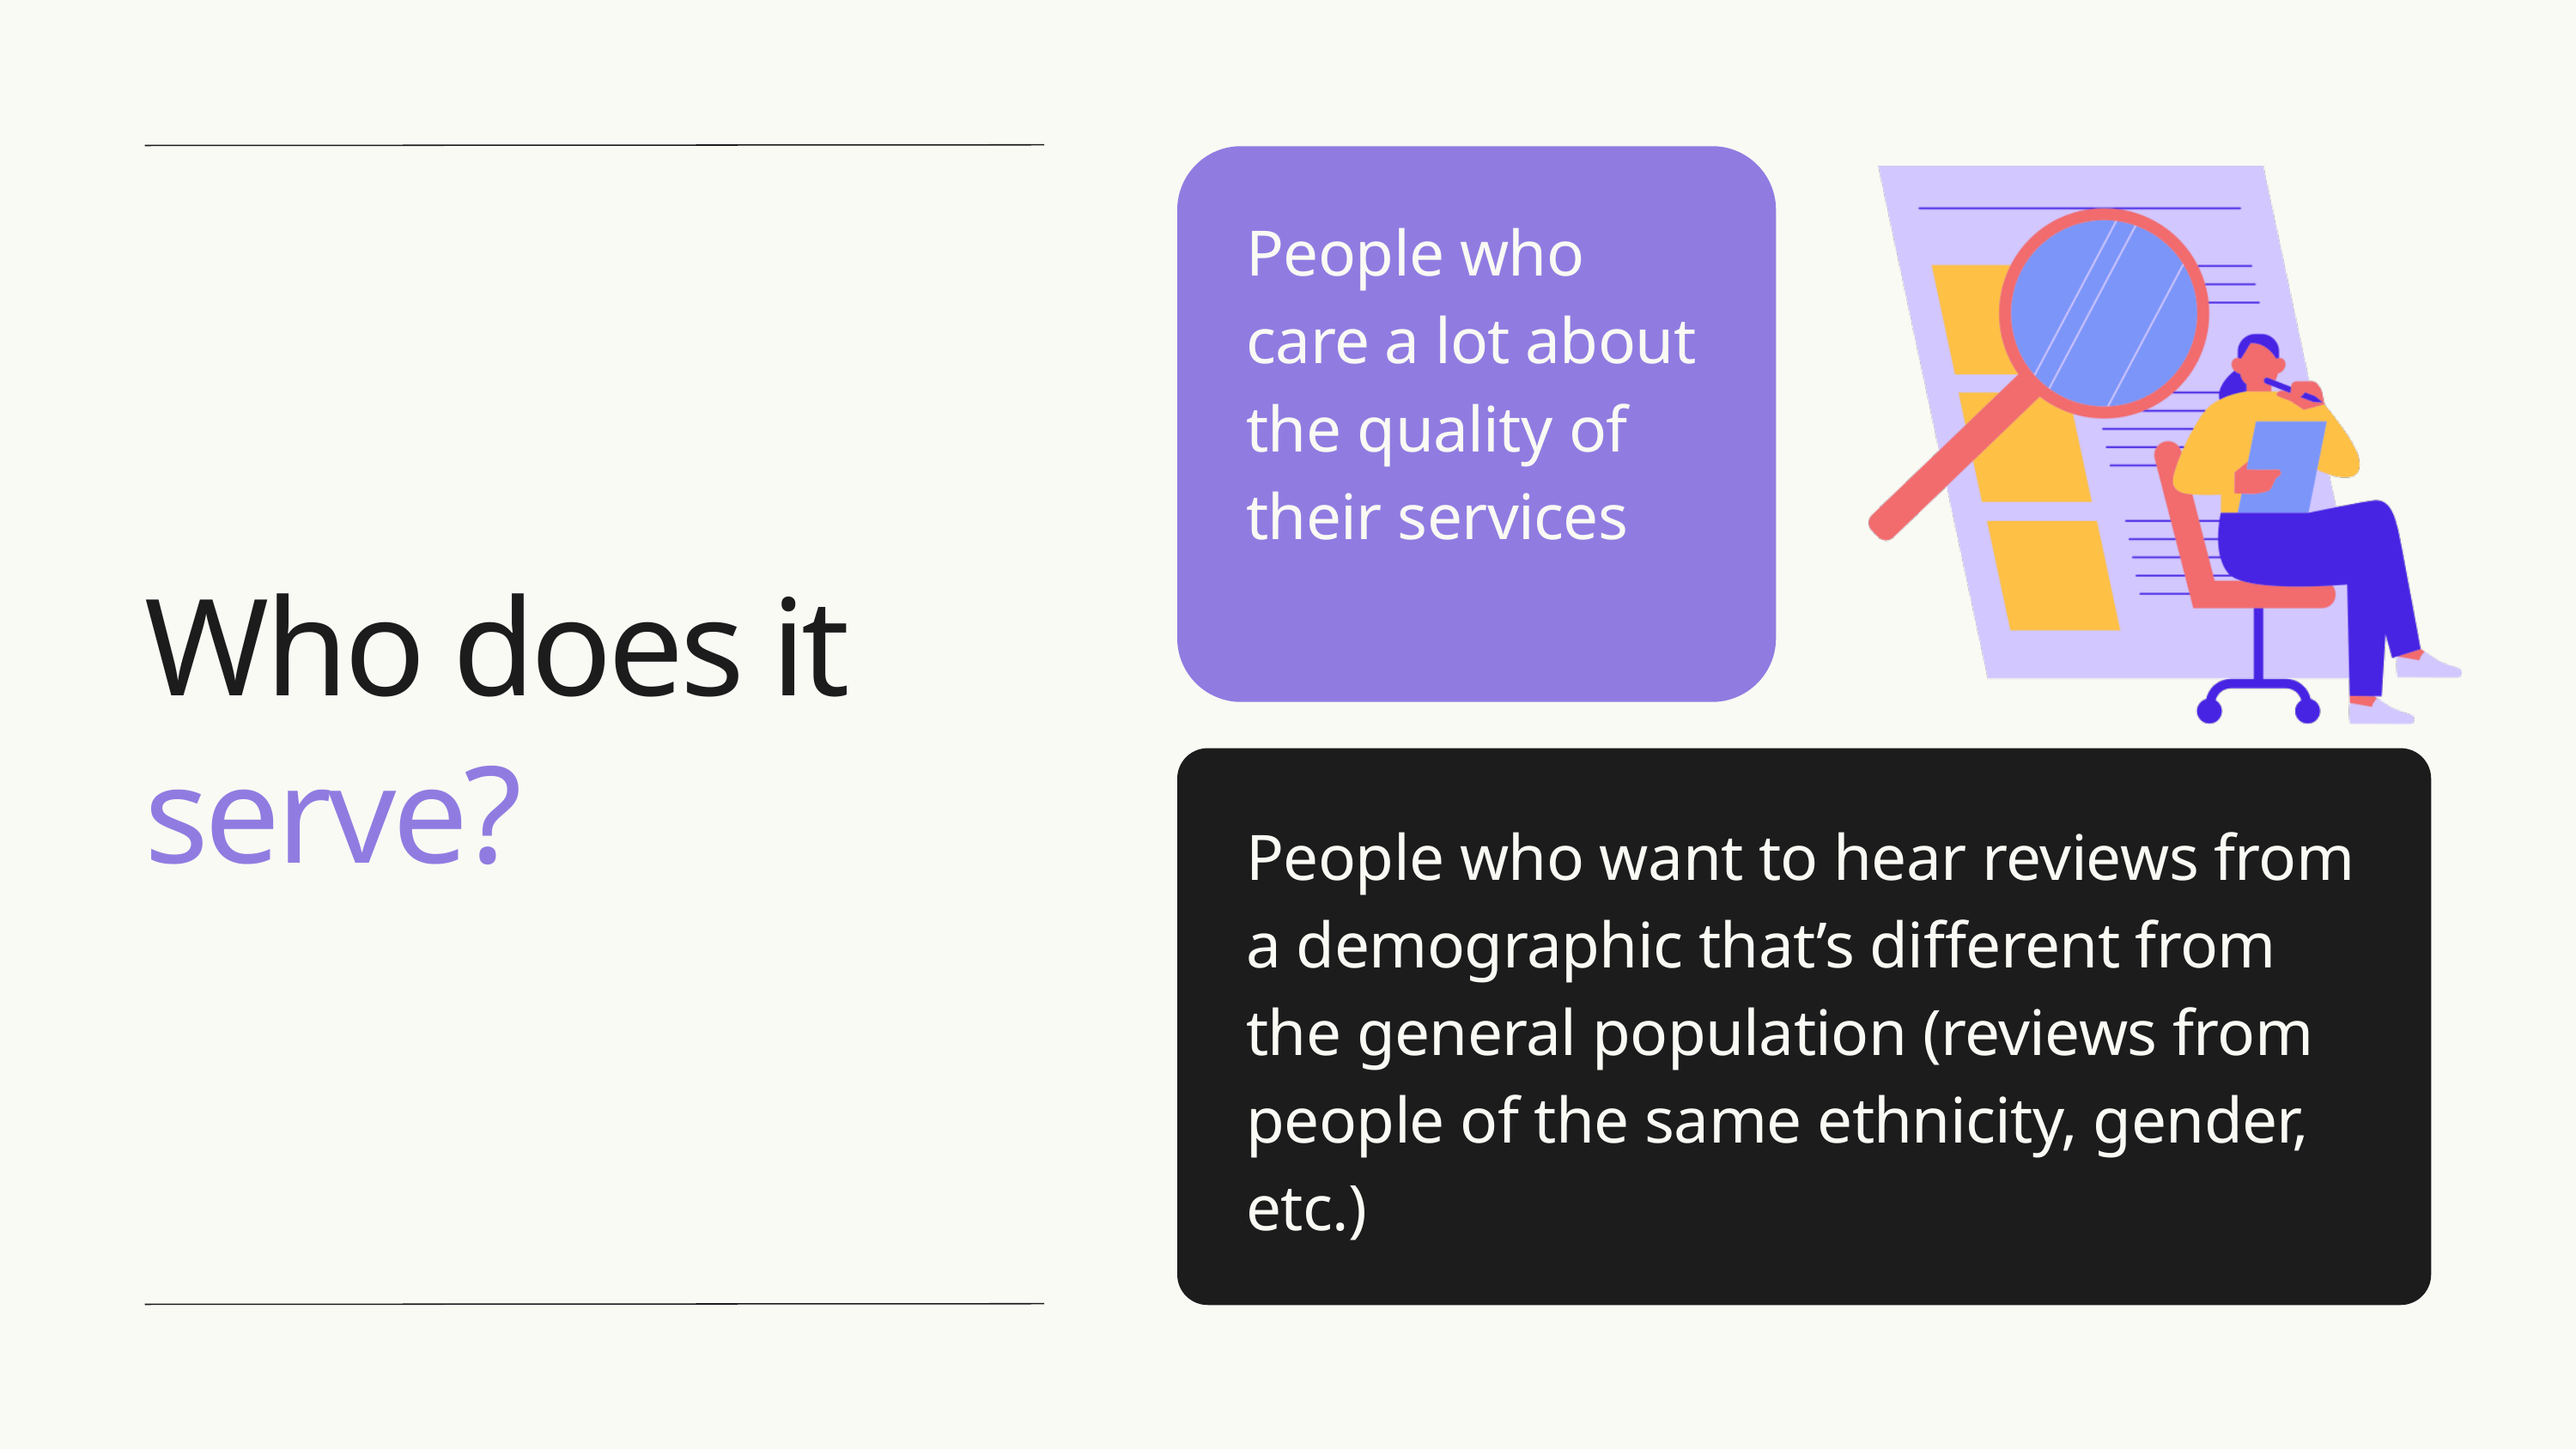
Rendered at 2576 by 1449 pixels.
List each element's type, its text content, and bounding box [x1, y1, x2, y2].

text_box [1176, 748, 2432, 1306]
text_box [1176, 145, 1777, 702]
text_box [1868, 166, 2463, 724]
text_box Who does it serve? [144, 555, 1121, 890]
